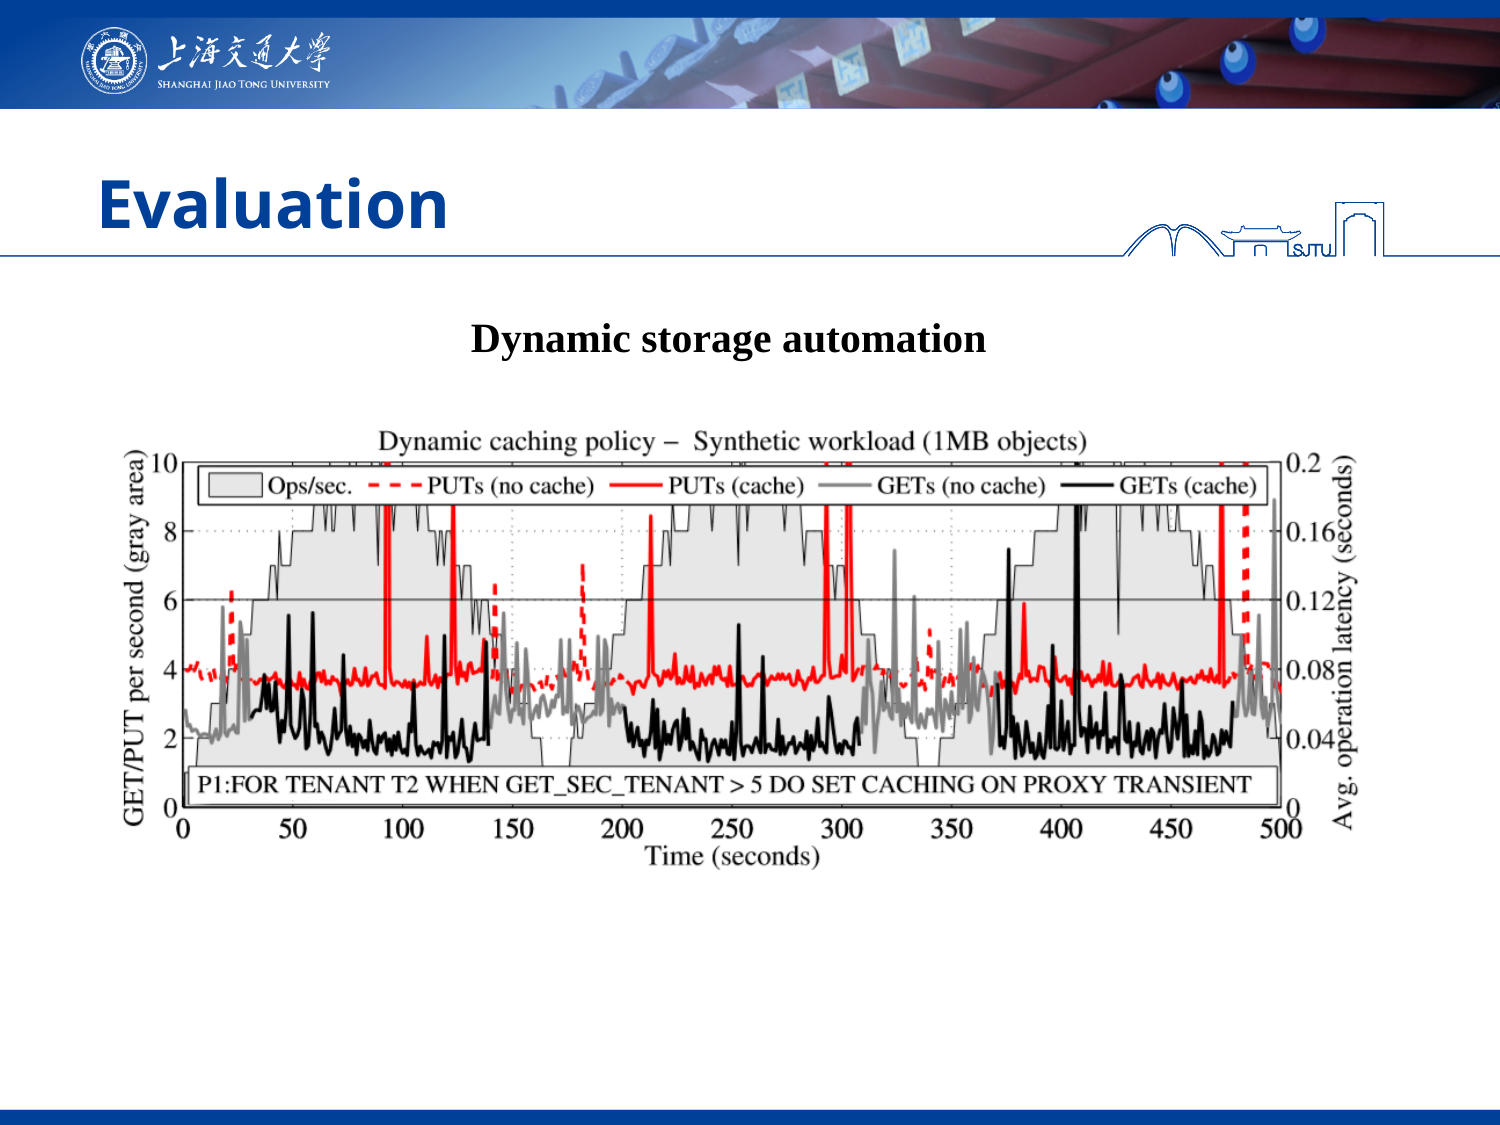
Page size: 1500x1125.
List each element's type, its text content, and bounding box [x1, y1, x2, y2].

list Dynamic storage automation [42, 303, 1416, 387]
picture [0, 18, 1500, 109]
picture [95, 407, 1401, 870]
title Evaluation [81, 159, 1455, 254]
